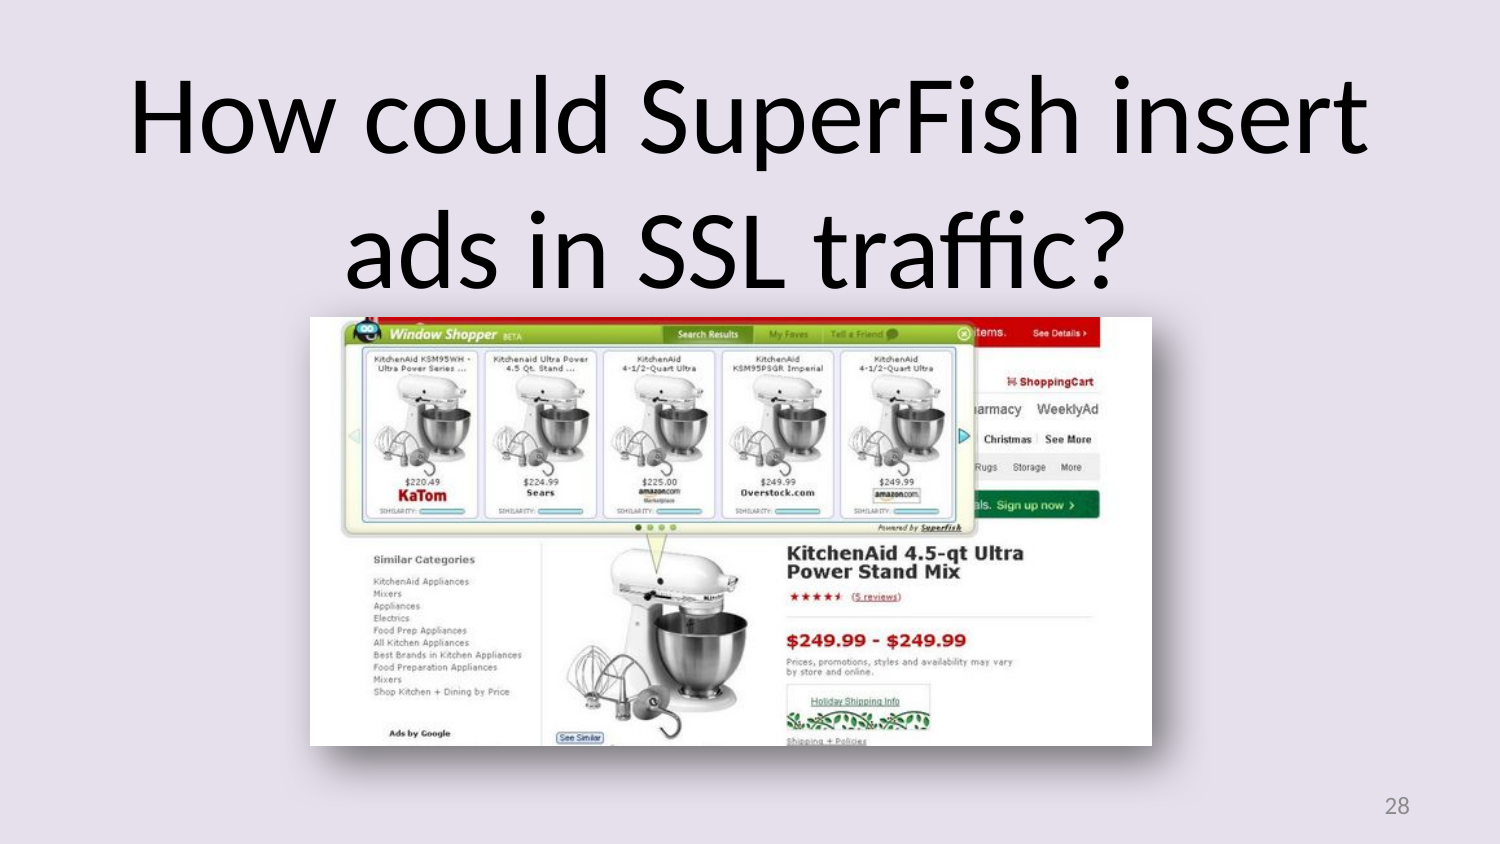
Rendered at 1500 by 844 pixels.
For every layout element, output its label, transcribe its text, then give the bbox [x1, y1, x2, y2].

picture [310, 317, 1152, 747]
title How could SuperFish insert ads in SSL traffic? [75, 33, 1425, 318]
slide_number 27 [1074, 782, 1425, 827]
